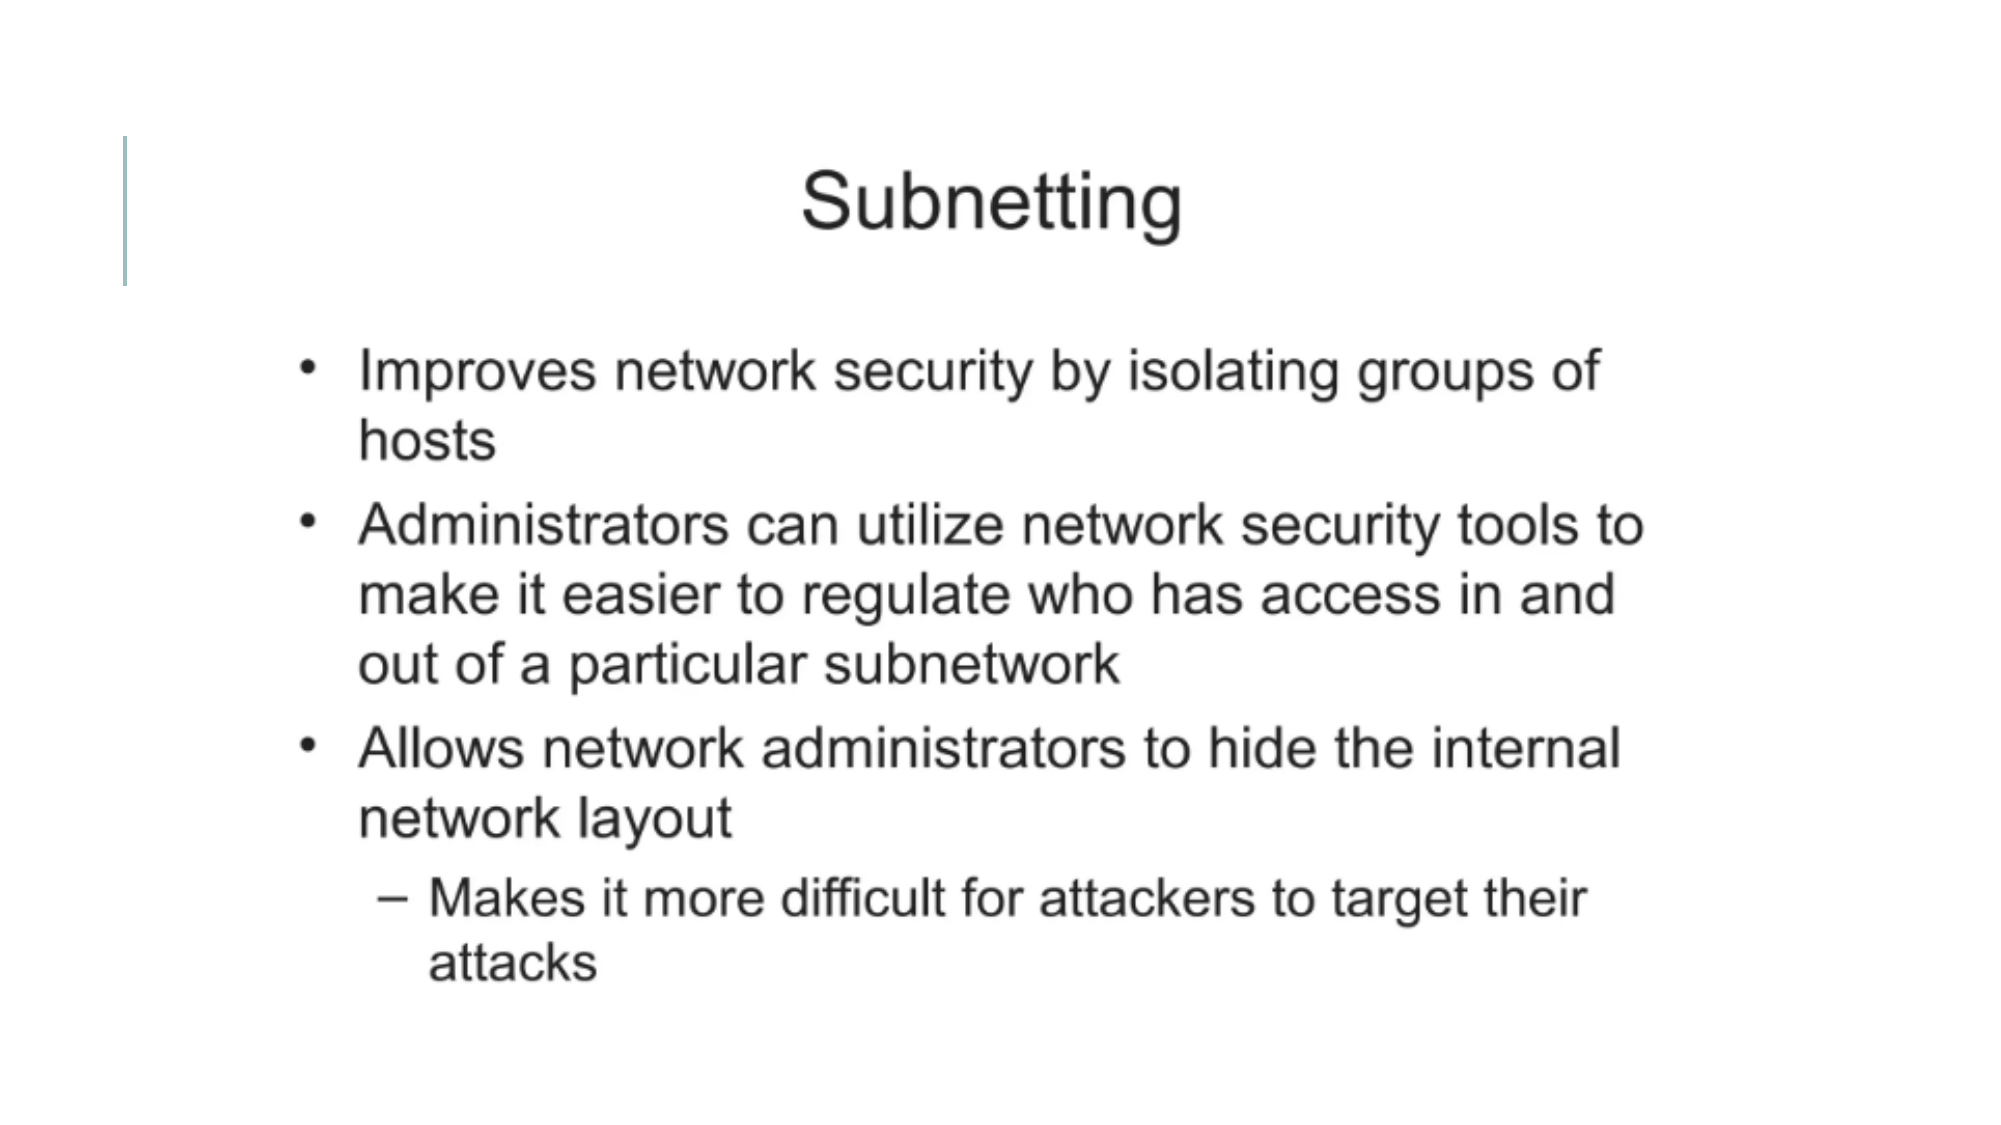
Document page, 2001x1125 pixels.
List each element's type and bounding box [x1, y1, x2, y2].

list [242, 81, 1717, 1027]
